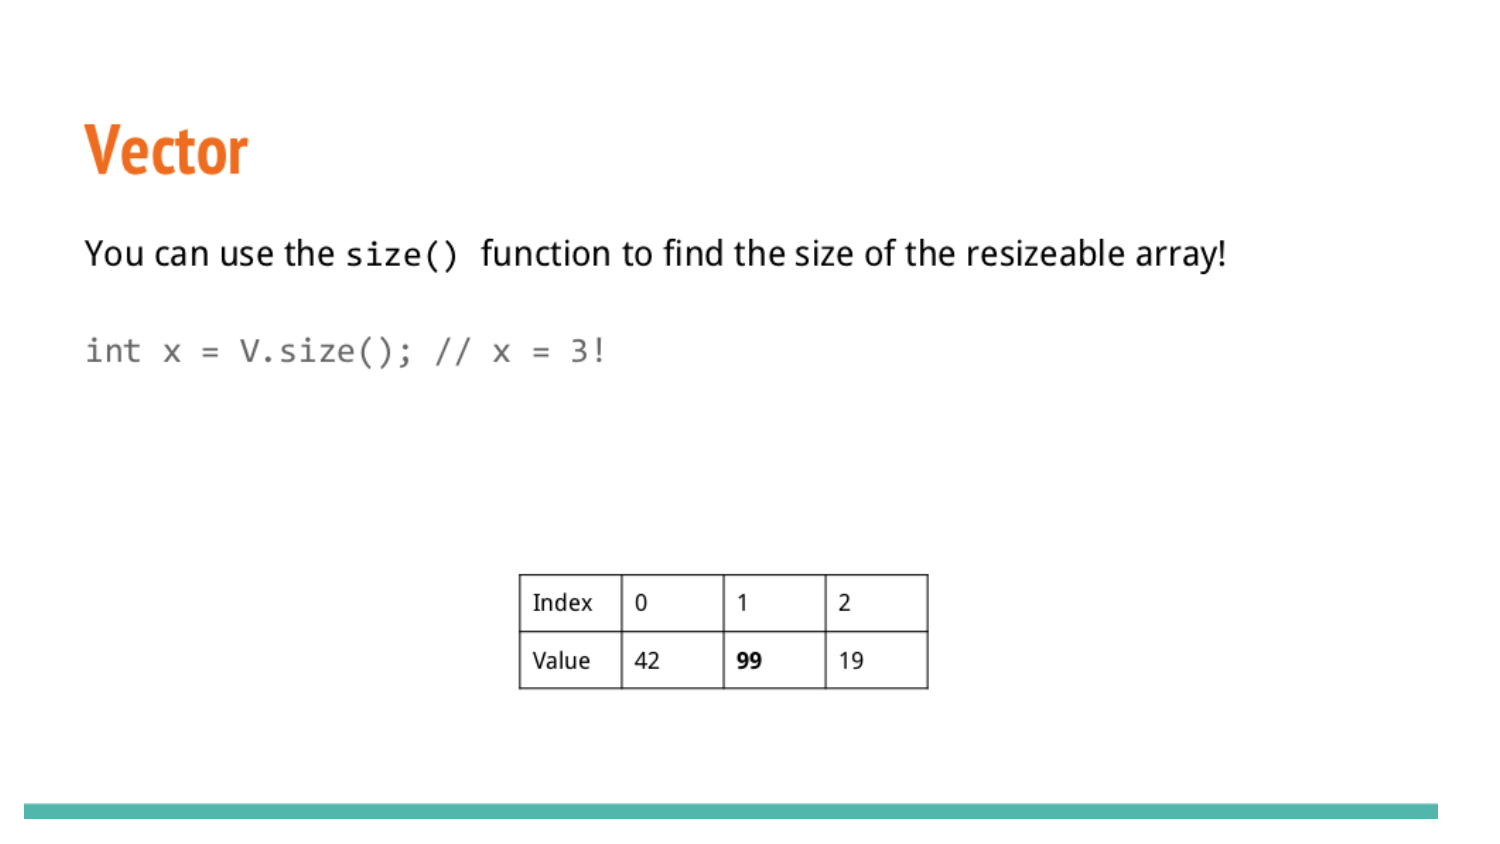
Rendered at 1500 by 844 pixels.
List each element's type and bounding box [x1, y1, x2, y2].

picture [24, 24, 1438, 819]
